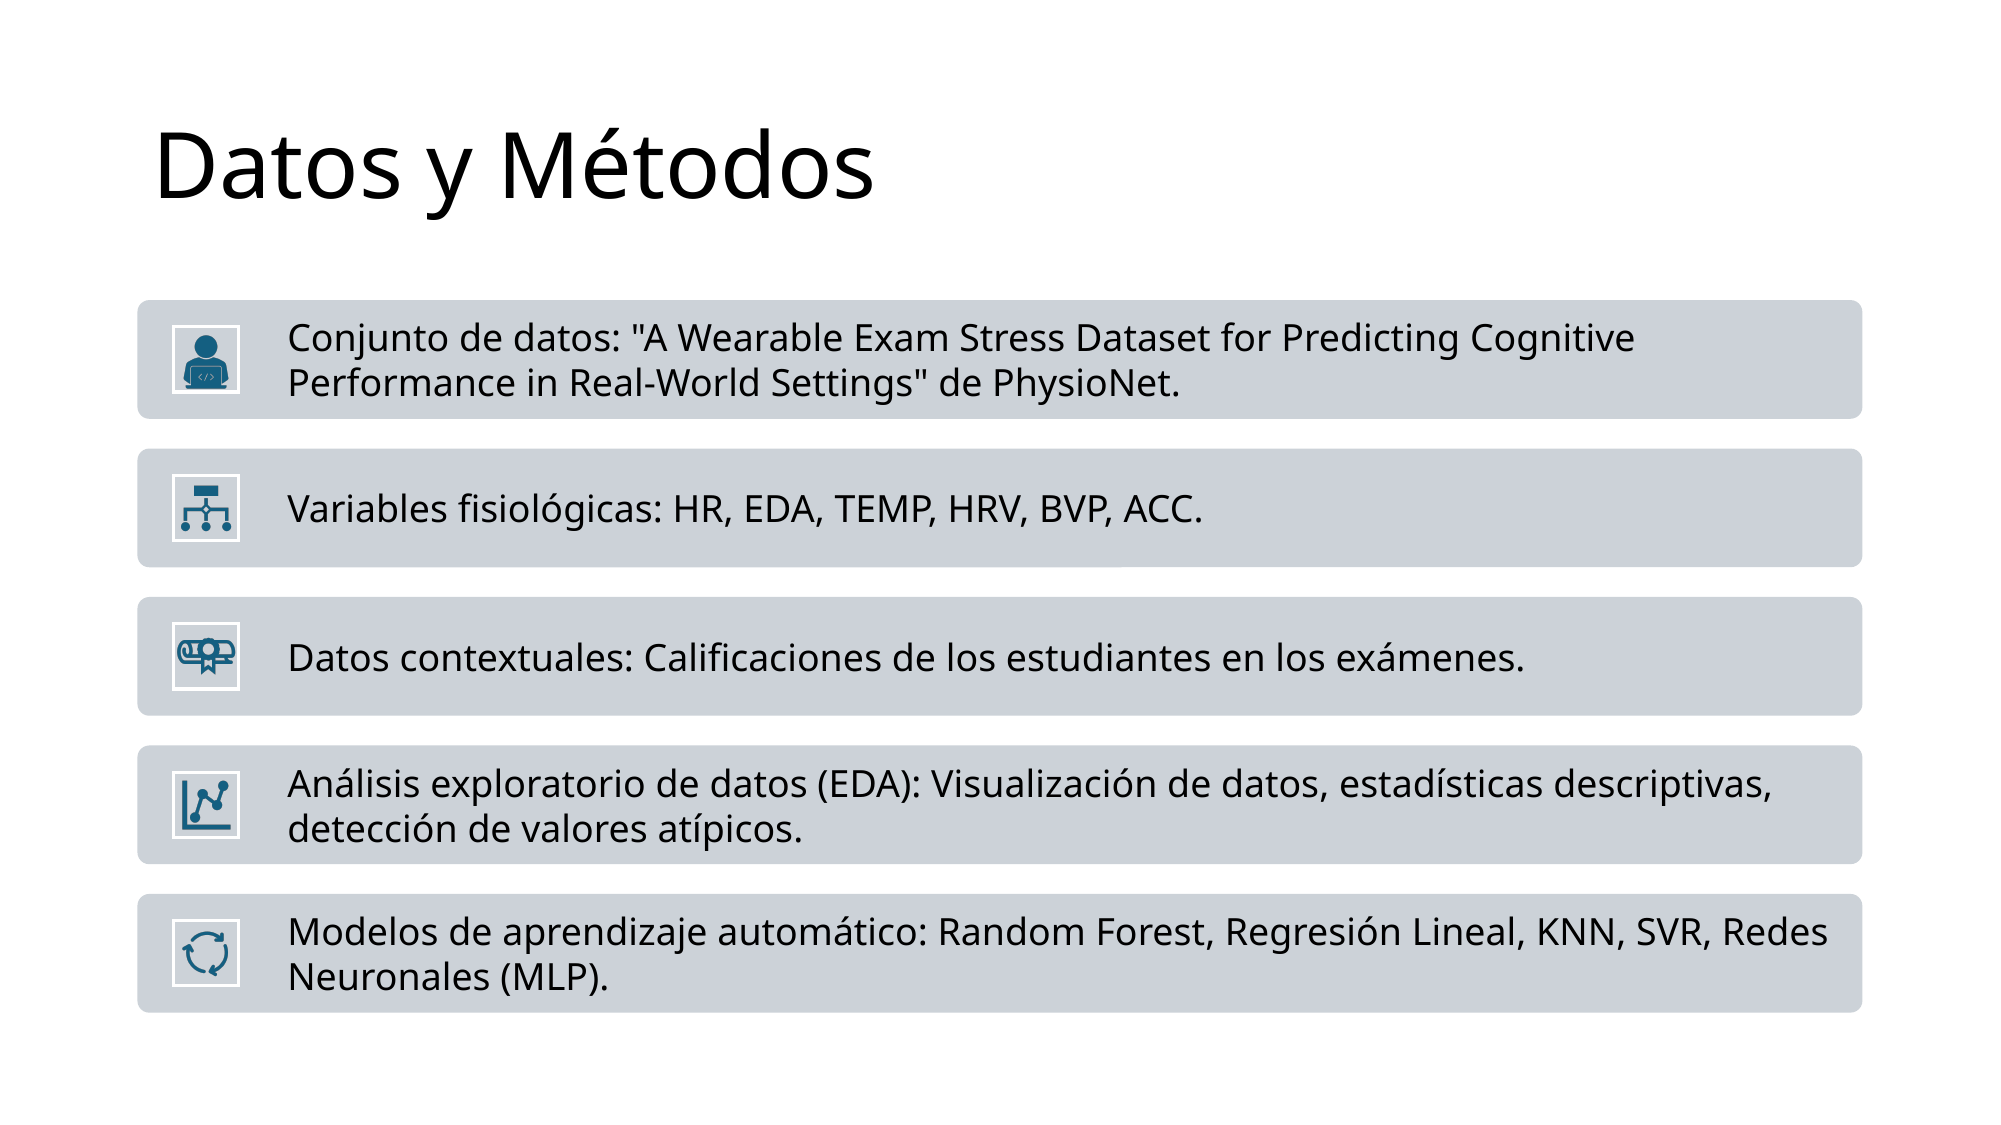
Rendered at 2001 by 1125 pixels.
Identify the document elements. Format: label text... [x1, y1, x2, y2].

title Datos y Métodos [137, 59, 1863, 278]
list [136, 298, 1863, 1014]
